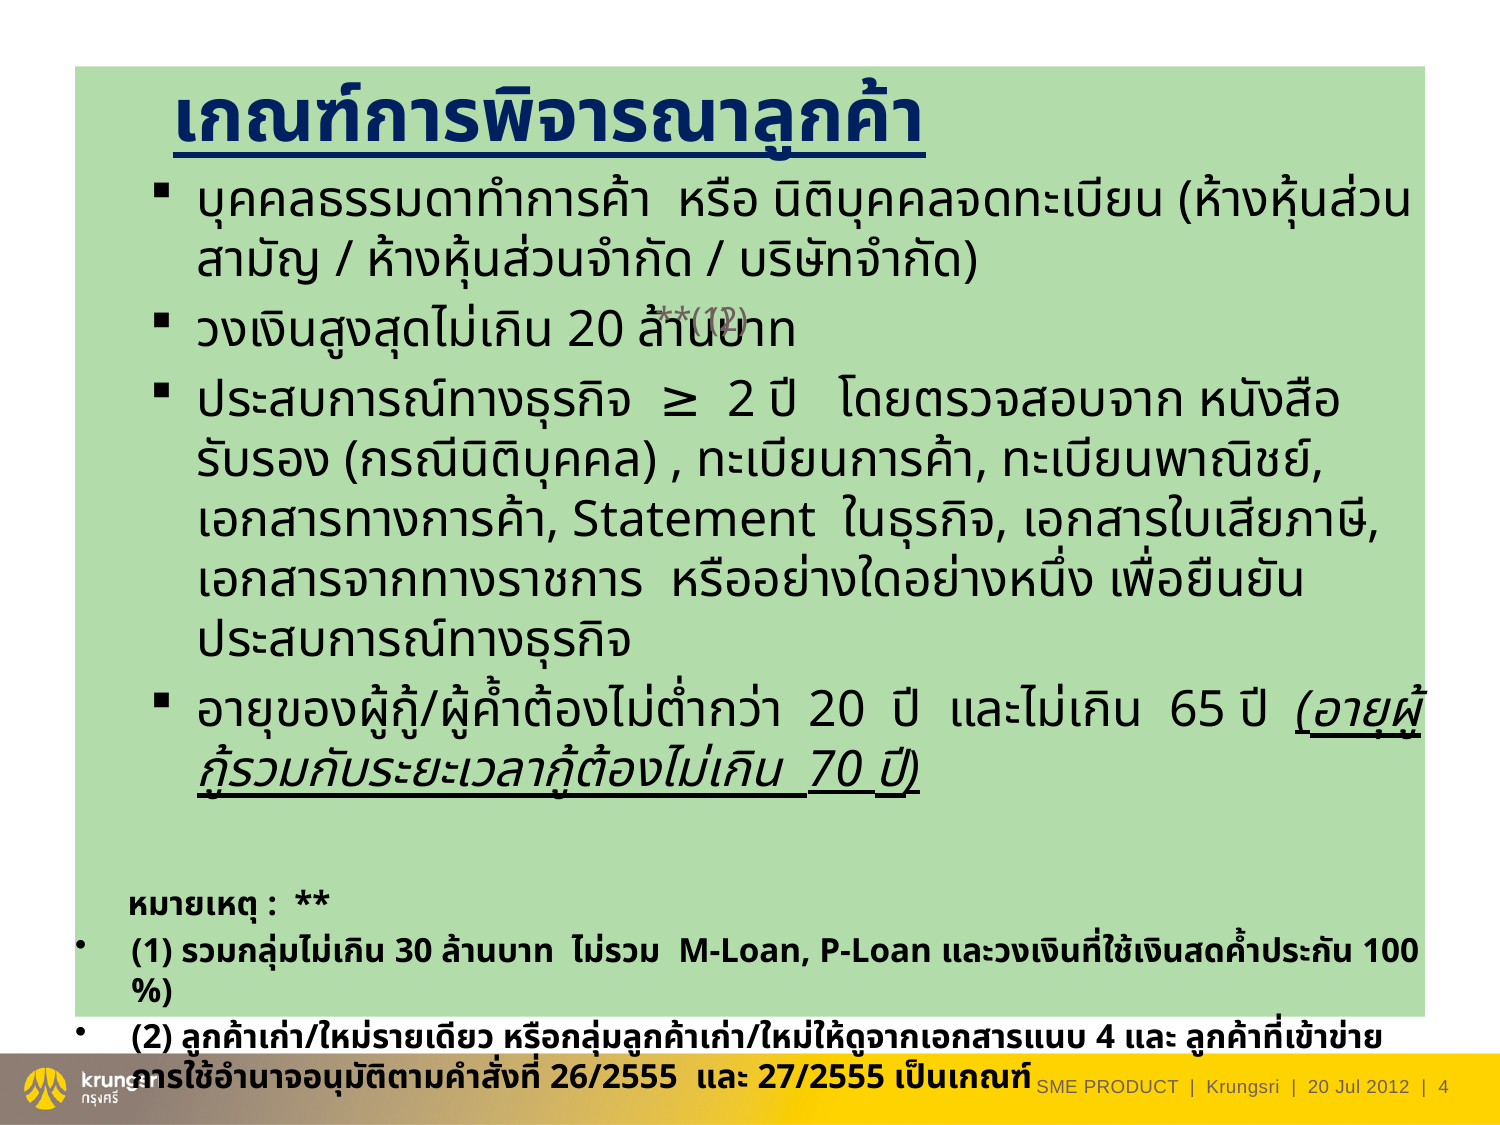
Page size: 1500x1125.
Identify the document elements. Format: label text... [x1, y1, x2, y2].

slide_number 4 [1438, 1064, 1493, 1109]
picture [0, 1053, 1500, 1125]
text_box **(1) [640, 290, 694, 346]
text_box (2) [694, 290, 766, 346]
footer SME PRODUCT | Krungsri | 20 Jul 2012 | [676, 1064, 1427, 1109]
list เกณฑ์การพิจารณาลูกค้า บุคคลธรรมดาทำการค้า หรือ นิติบุคคลจดทะเบียน (ห้างหุ้นส่วนสามัญ / ห้างหุ้นส่วนจำกัด / บริษัทจำกัด) วงเงินสูงสุดไม่เกิน 20 ล้านบาท ประสบการณ์ทางธุรกิจ ≥ 2 ปี โดยตรวจสอบจาก หนังสือรับรอง (กรณีนิติบุคคล) , ทะเบียนการค้า, ทะเบียนพาณิชย์, เอกสารทางการค้า, Statement ในธุรกิจ, เอกสารใบเสียภาษี, เอกสารจากทางราชการ หรืออย่างใดอย่างหนึ่ง เพื่อยืนยันประสบการณ์ทางธุรกิจ อายุของผู้กู้/ผู้ค้ำต้องไม่ต่ำกว่า 20 ปี และไม่เกิน 65 ปี (อายุผู้กู้รวมกับระยะเวลากู้ต้องไม่เกิน 70 ปี) หมายเหตุ : ** (1) รวมกลุ่มไม่เกิน 30 ล้านบาท ไม่รวม M-Loan, P-Loan และวงเงินที่ใช้เงินสดค้ำประกัน 100 %) (2) ลูกค้าเก่า/ใหม่รายเดียว หรือกลุ่มลูกค้าเก่า/ใหม่ให้ดูจากเอกสารแนบ 4 และ ลูกค้าที่เข้าข่ายการใช้อำนาจอนุมัติตามคำสั่งที่ 26/2555 และ 27/2555 เป็นเกณฑ์ [74, 65, 1426, 1017]
